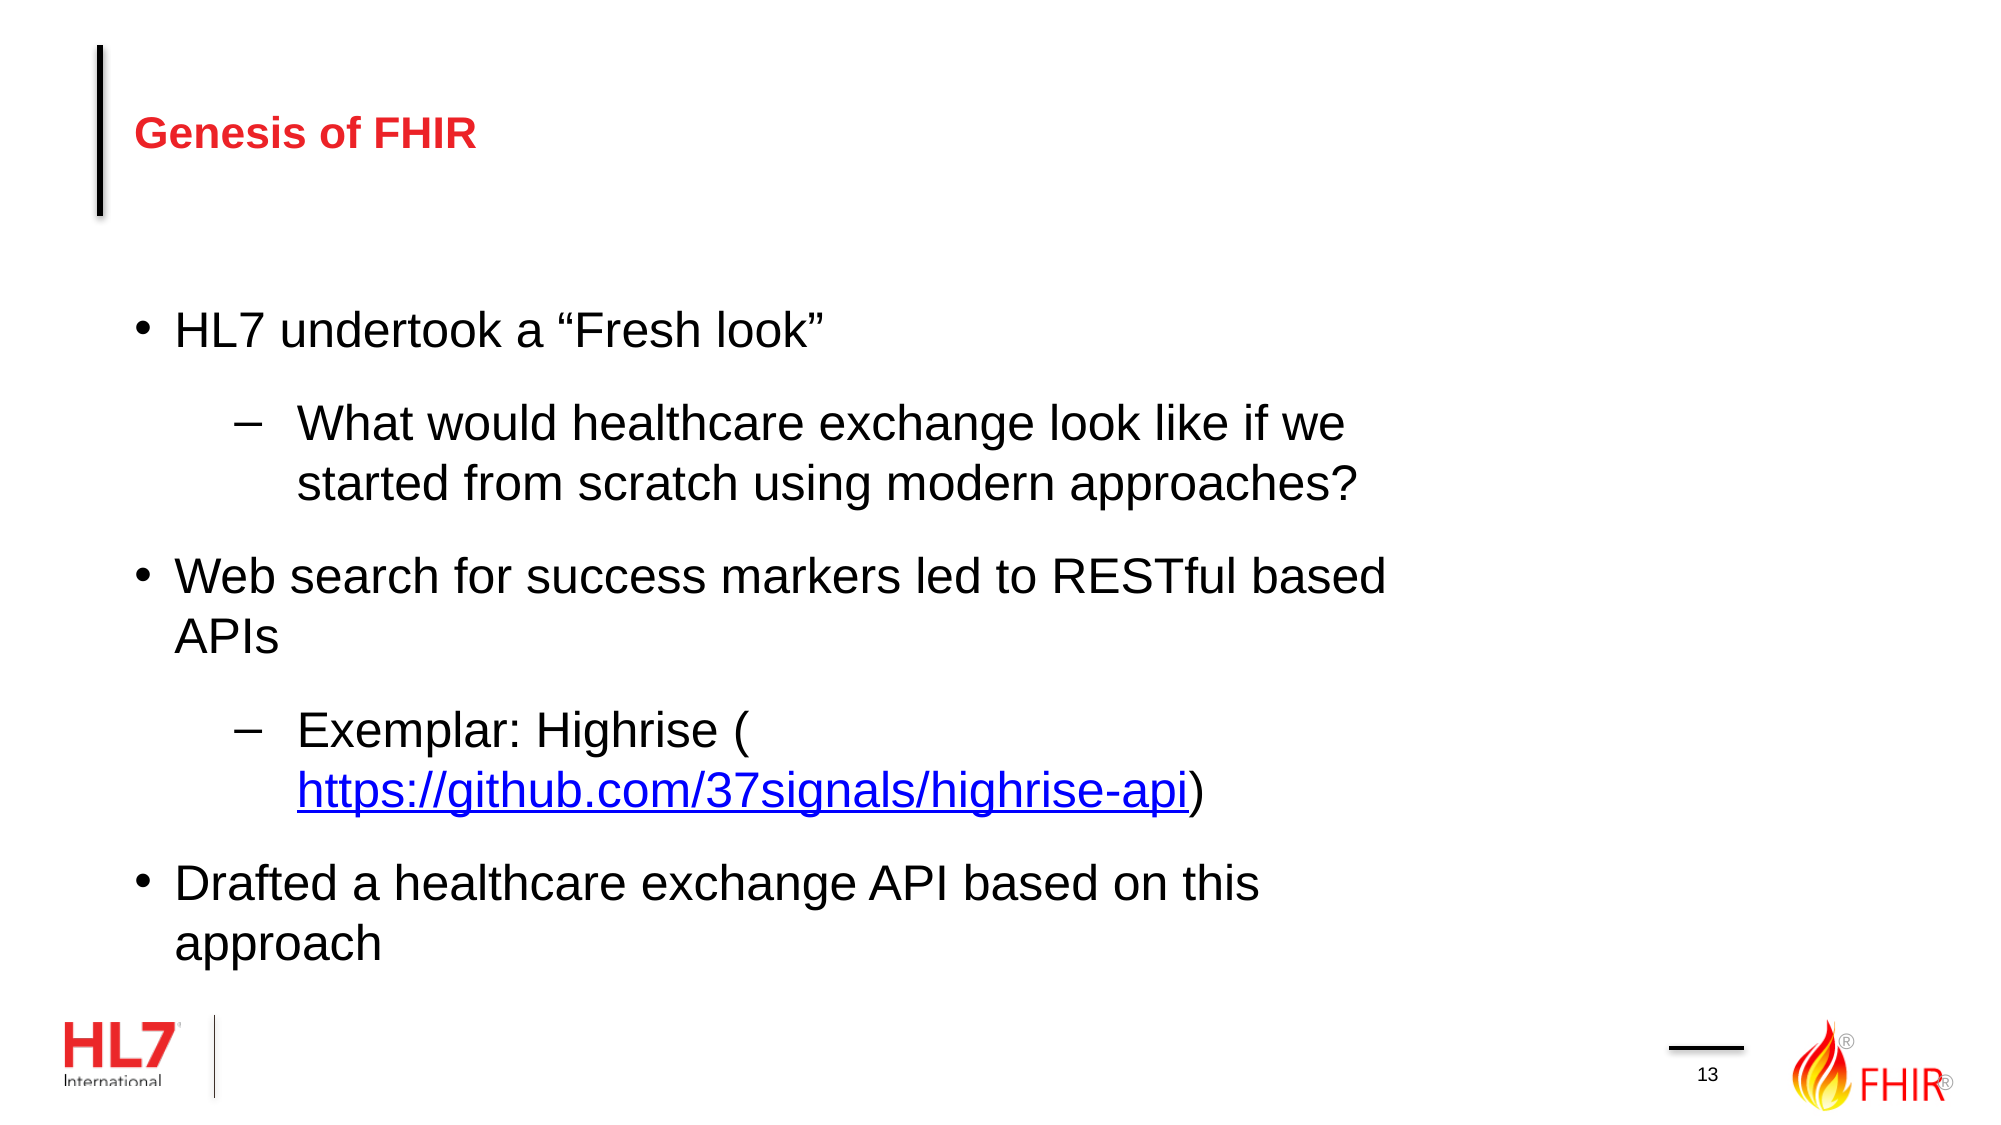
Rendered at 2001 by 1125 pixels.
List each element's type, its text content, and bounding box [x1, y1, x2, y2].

list HL7 undertook a “Fresh look” What would healthcare exchange look like if we started from scratch using modern approaches? Web search for success markers led to RESTful based APIs Exemplar: Highrise (https://github.com/37signals/highrise-api) Drafted a healthcare exchange API based on this approach [134, 297, 1456, 796]
picture [1785, 1014, 1951, 1116]
title Genesis of FHIR [134, 45, 1935, 217]
slide_number 13 [1678, 1048, 1738, 1086]
